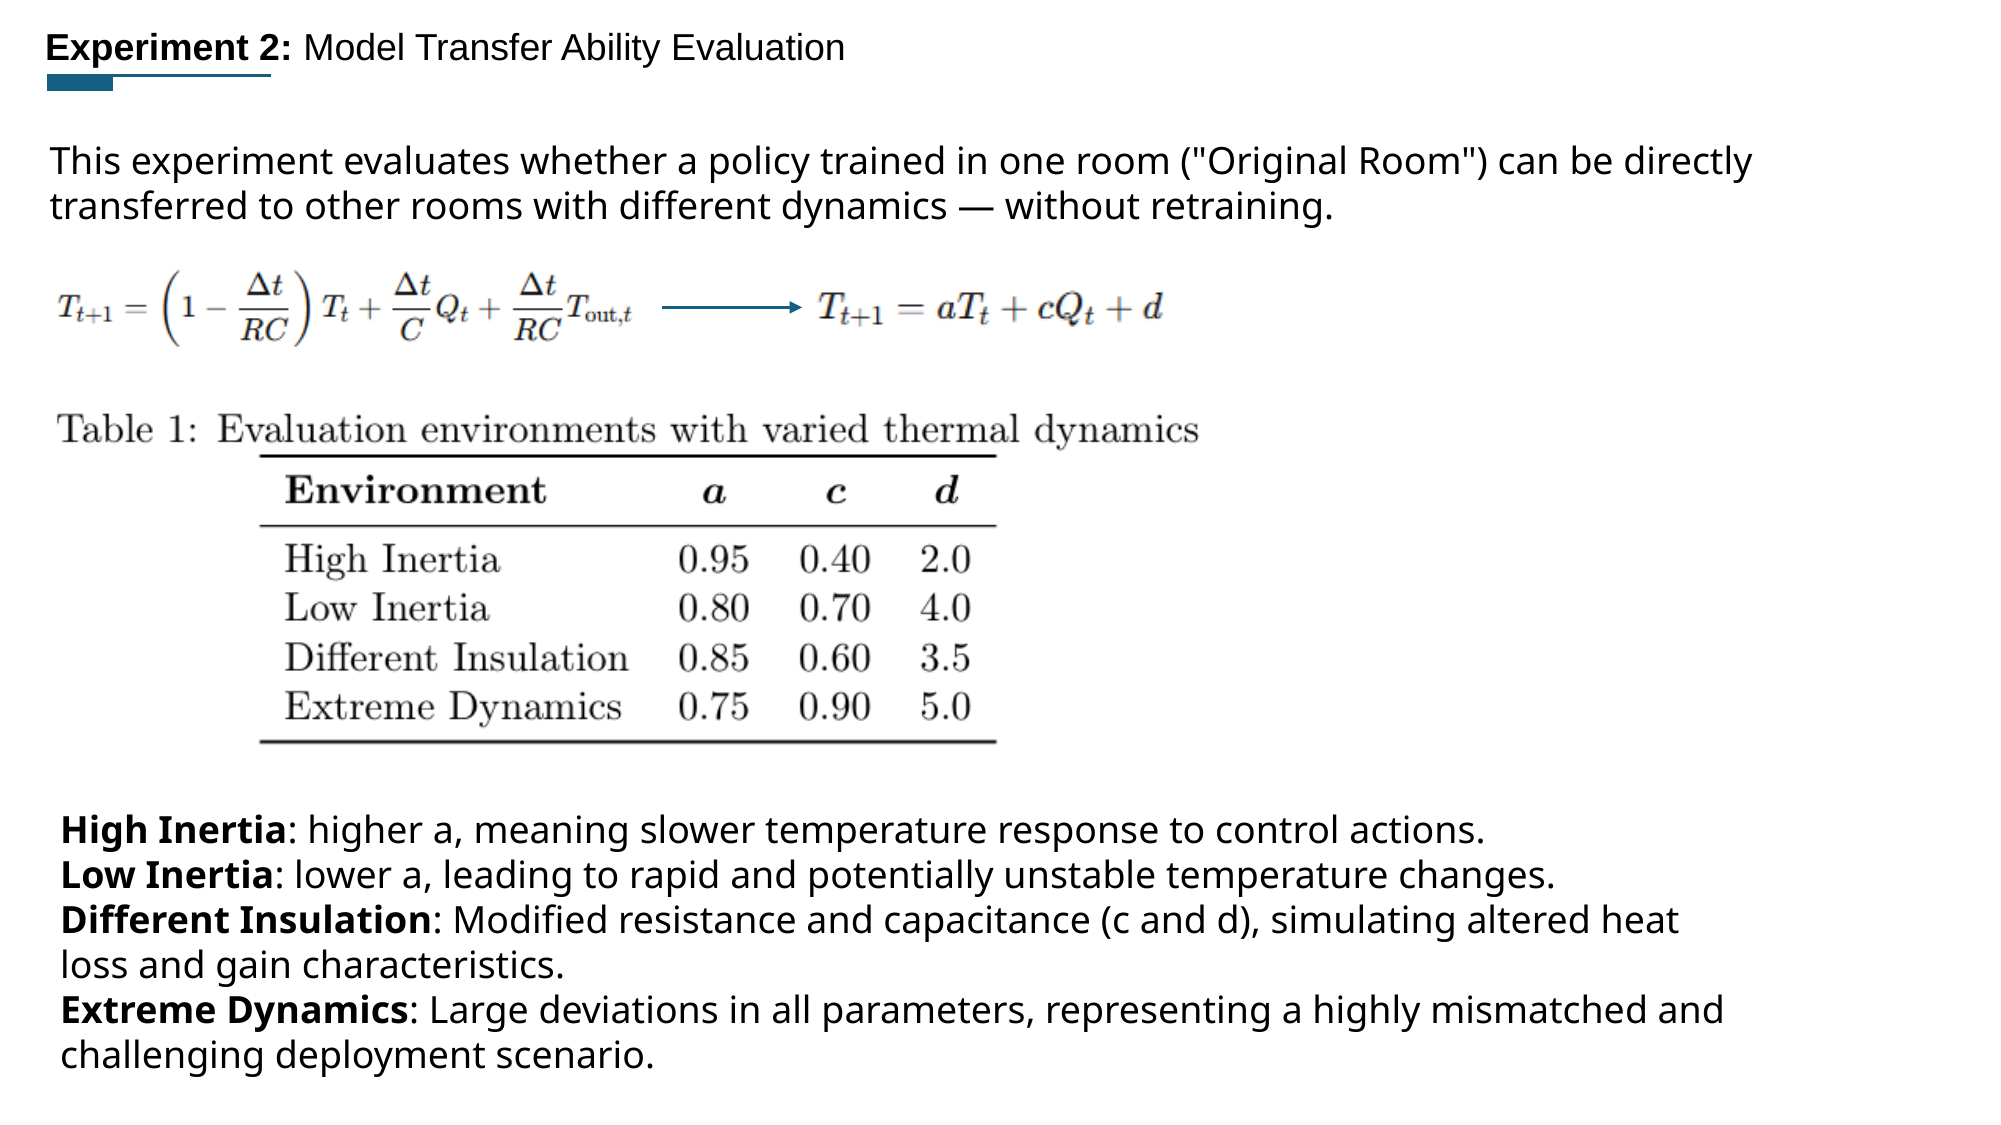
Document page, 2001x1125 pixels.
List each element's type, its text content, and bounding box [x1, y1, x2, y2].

picture [46, 252, 663, 363]
picture [44, 389, 1218, 758]
text_box High Inertia: higher a, meaning slower temperature response to control actions. Low Inertia: lower a, leading to rapid and potentially unstable temperature changes. Different Insulation: Modified resistance and capacitance (c and d), simulating altered heat loss and gain characteristics. Extreme Dynamics: Large deviations in all parameters, representing a highly mismatched and challenging deployment scenario. [45, 798, 1761, 1083]
text_box [44, 75, 117, 94]
text_box Experiment 2: Model Transfer Ability Evaluation [30, 15, 1360, 75]
text_box This experiment evaluates whether a policy trained in one room ("Original Room") can be directly transferred to other rooms with different dynamics — without retraining. [34, 129, 1851, 235]
picture [801, 265, 1187, 350]
